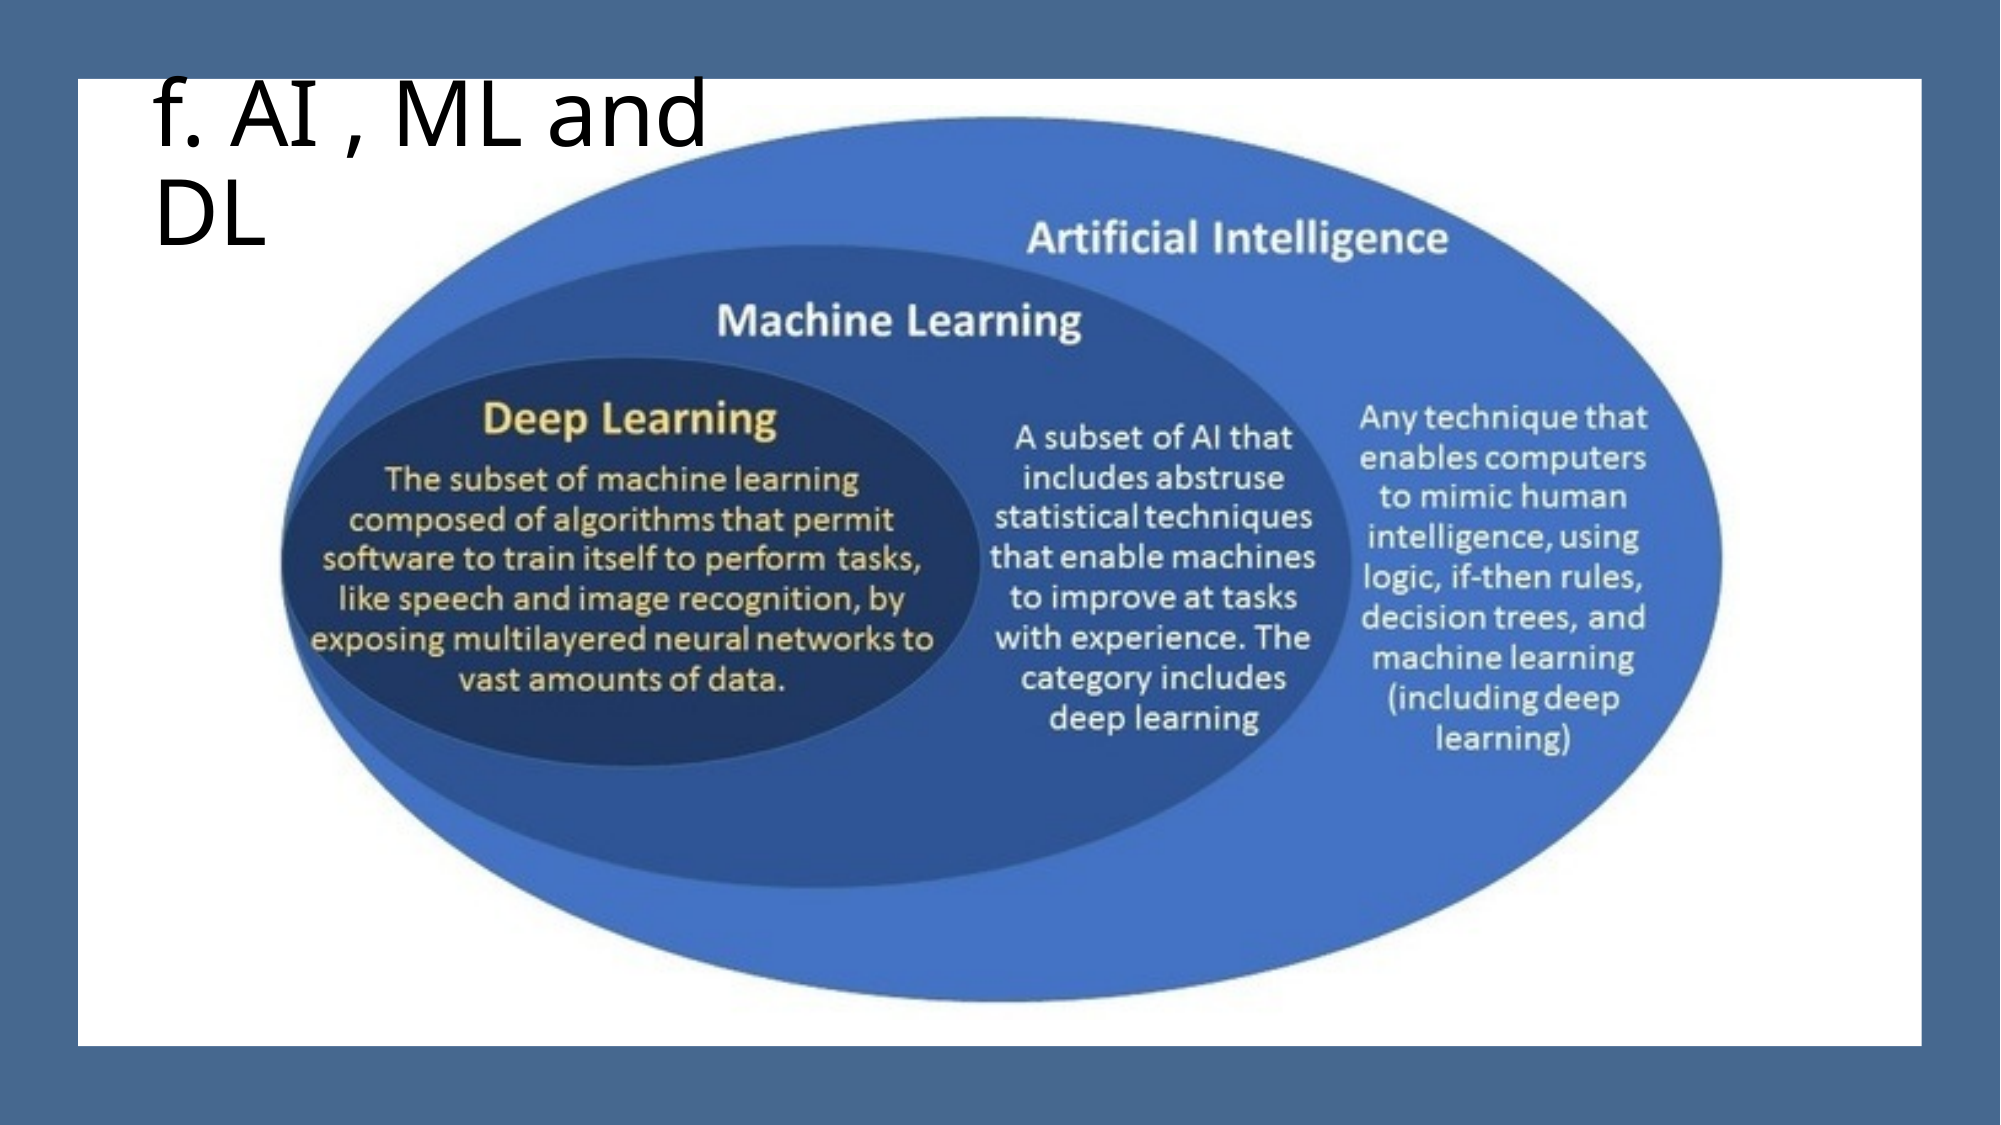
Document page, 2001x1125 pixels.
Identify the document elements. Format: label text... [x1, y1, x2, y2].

picture [259, 105, 1740, 1020]
text_box [0, 0, 2000, 1125]
text_box f. AI , ML and DL [137, 59, 806, 161]
text_box [77, 78, 1923, 1047]
